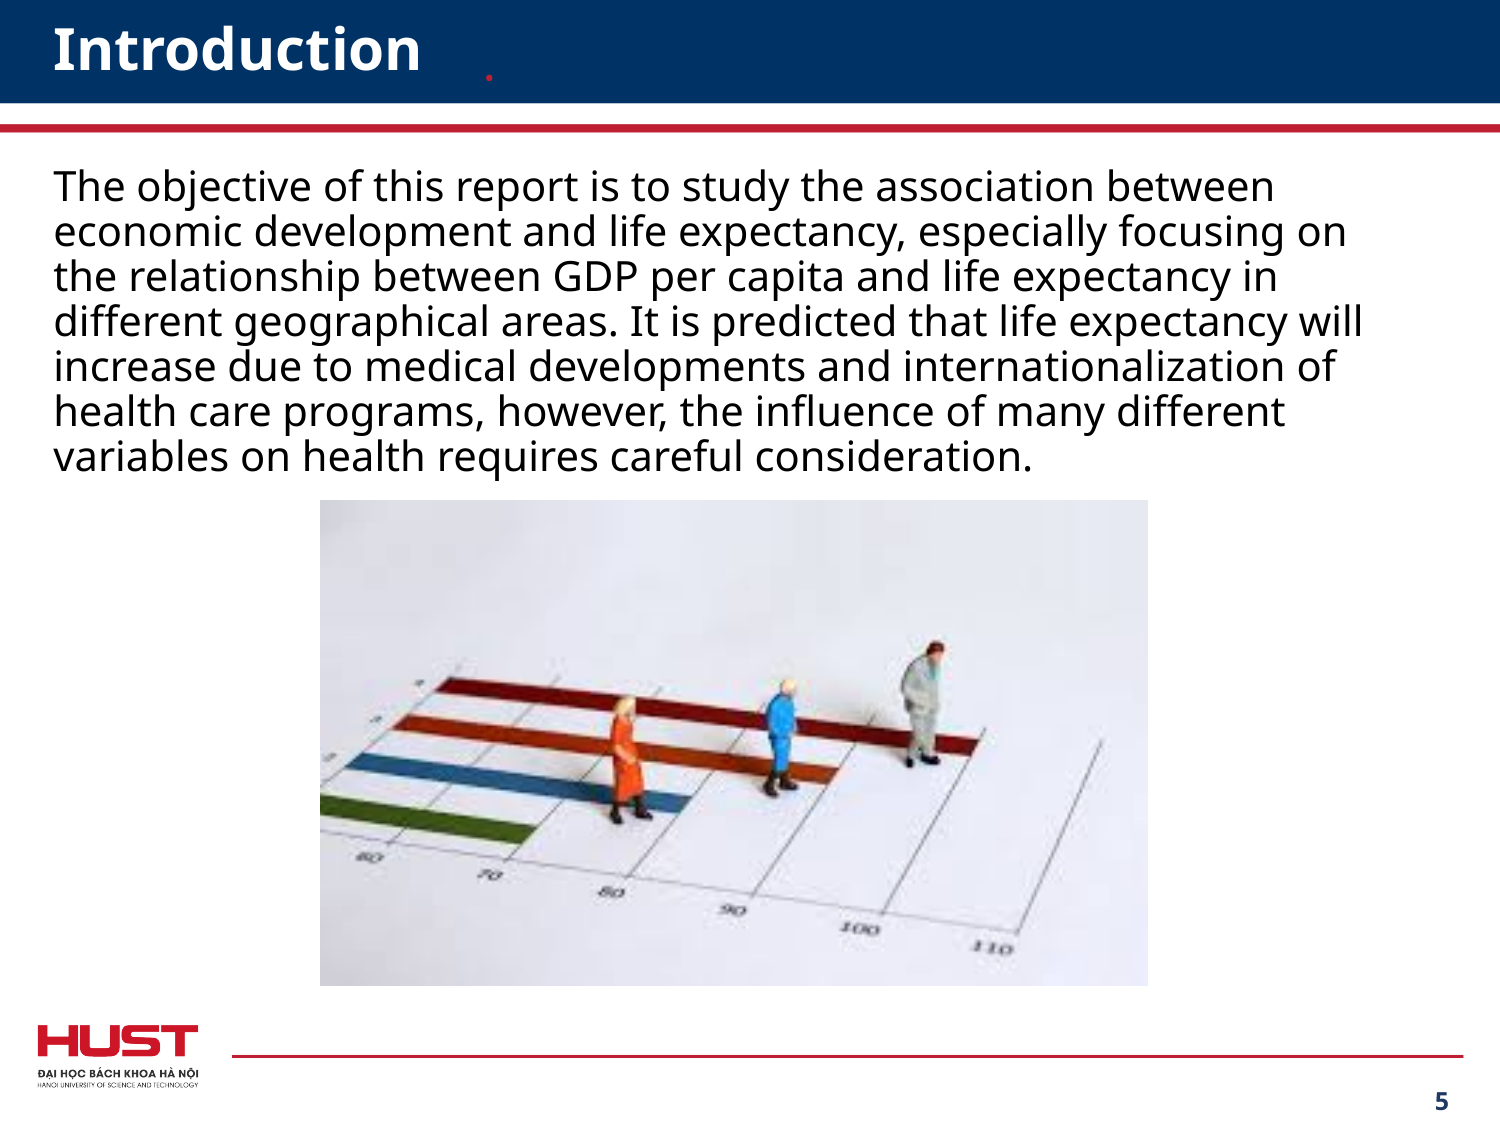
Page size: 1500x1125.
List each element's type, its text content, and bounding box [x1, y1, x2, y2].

title Introduction [38, 12, 1462, 87]
list The objective of this report is to study the association between economic development and life expectancy, especially focusing on the relationship between GDP per capita and life expectancy in different geographical areas. It is predicted that life expectancy will increase due to medical developments and internationalization of health care programs, however, the influence of many different variables on health requires careful consideration. [38, 157, 1400, 312]
slide_number 5 [1126, 1078, 1464, 1125]
picture [0, 0, 1500, 1125]
